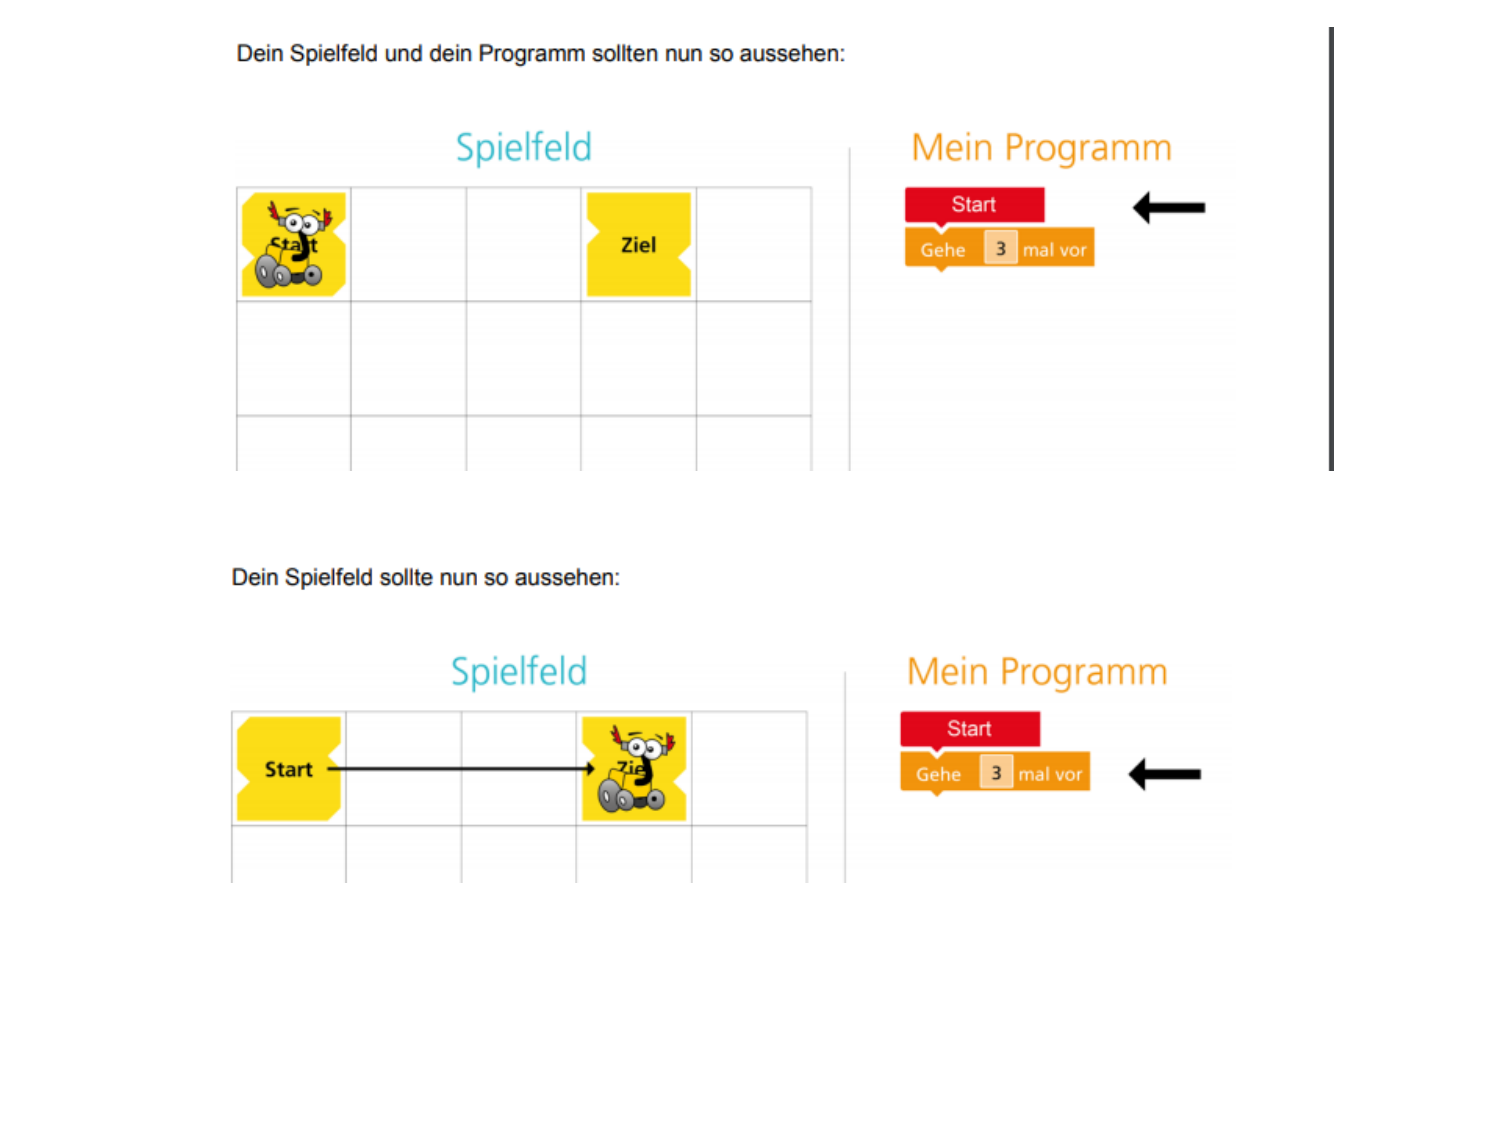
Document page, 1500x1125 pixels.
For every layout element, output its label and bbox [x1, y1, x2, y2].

picture [105, 26, 1335, 471]
picture [211, 554, 1250, 883]
